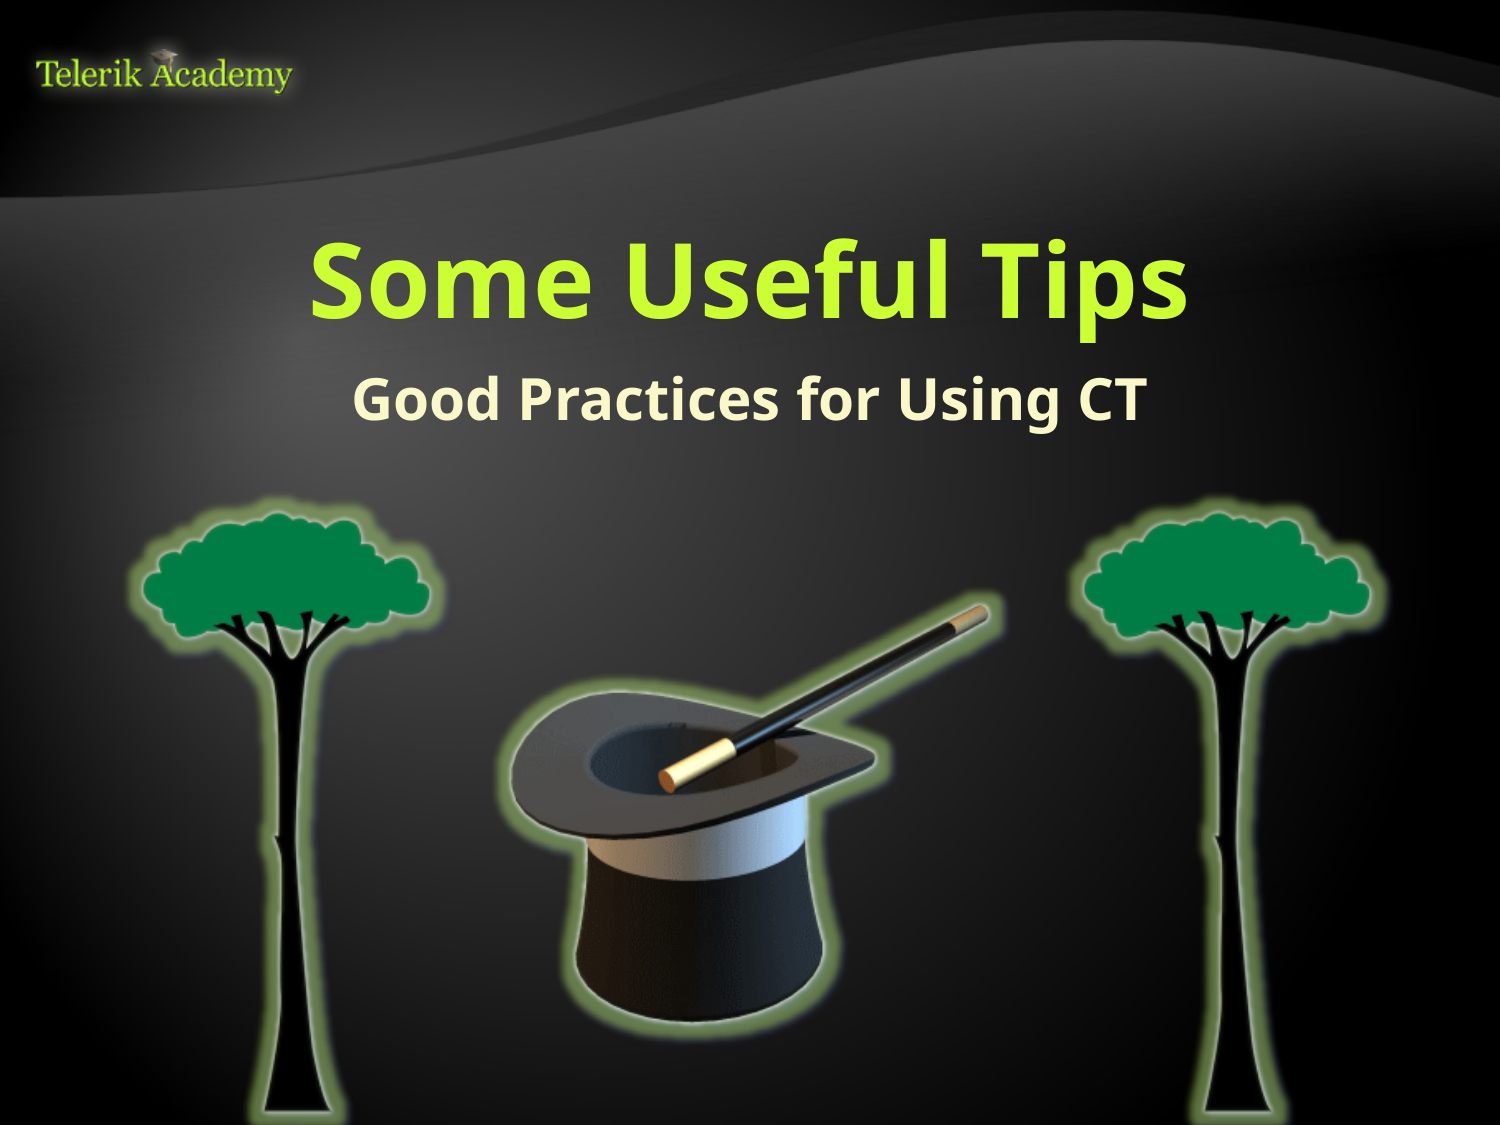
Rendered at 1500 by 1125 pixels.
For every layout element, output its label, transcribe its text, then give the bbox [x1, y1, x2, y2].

subtitle Good Practices for Using CT [99, 350, 1400, 444]
picture [0, 0, 1500, 1125]
title Some Useful Tips [99, 224, 1400, 338]
picture [1077, 505, 1378, 1119]
picture [137, 505, 438, 1119]
